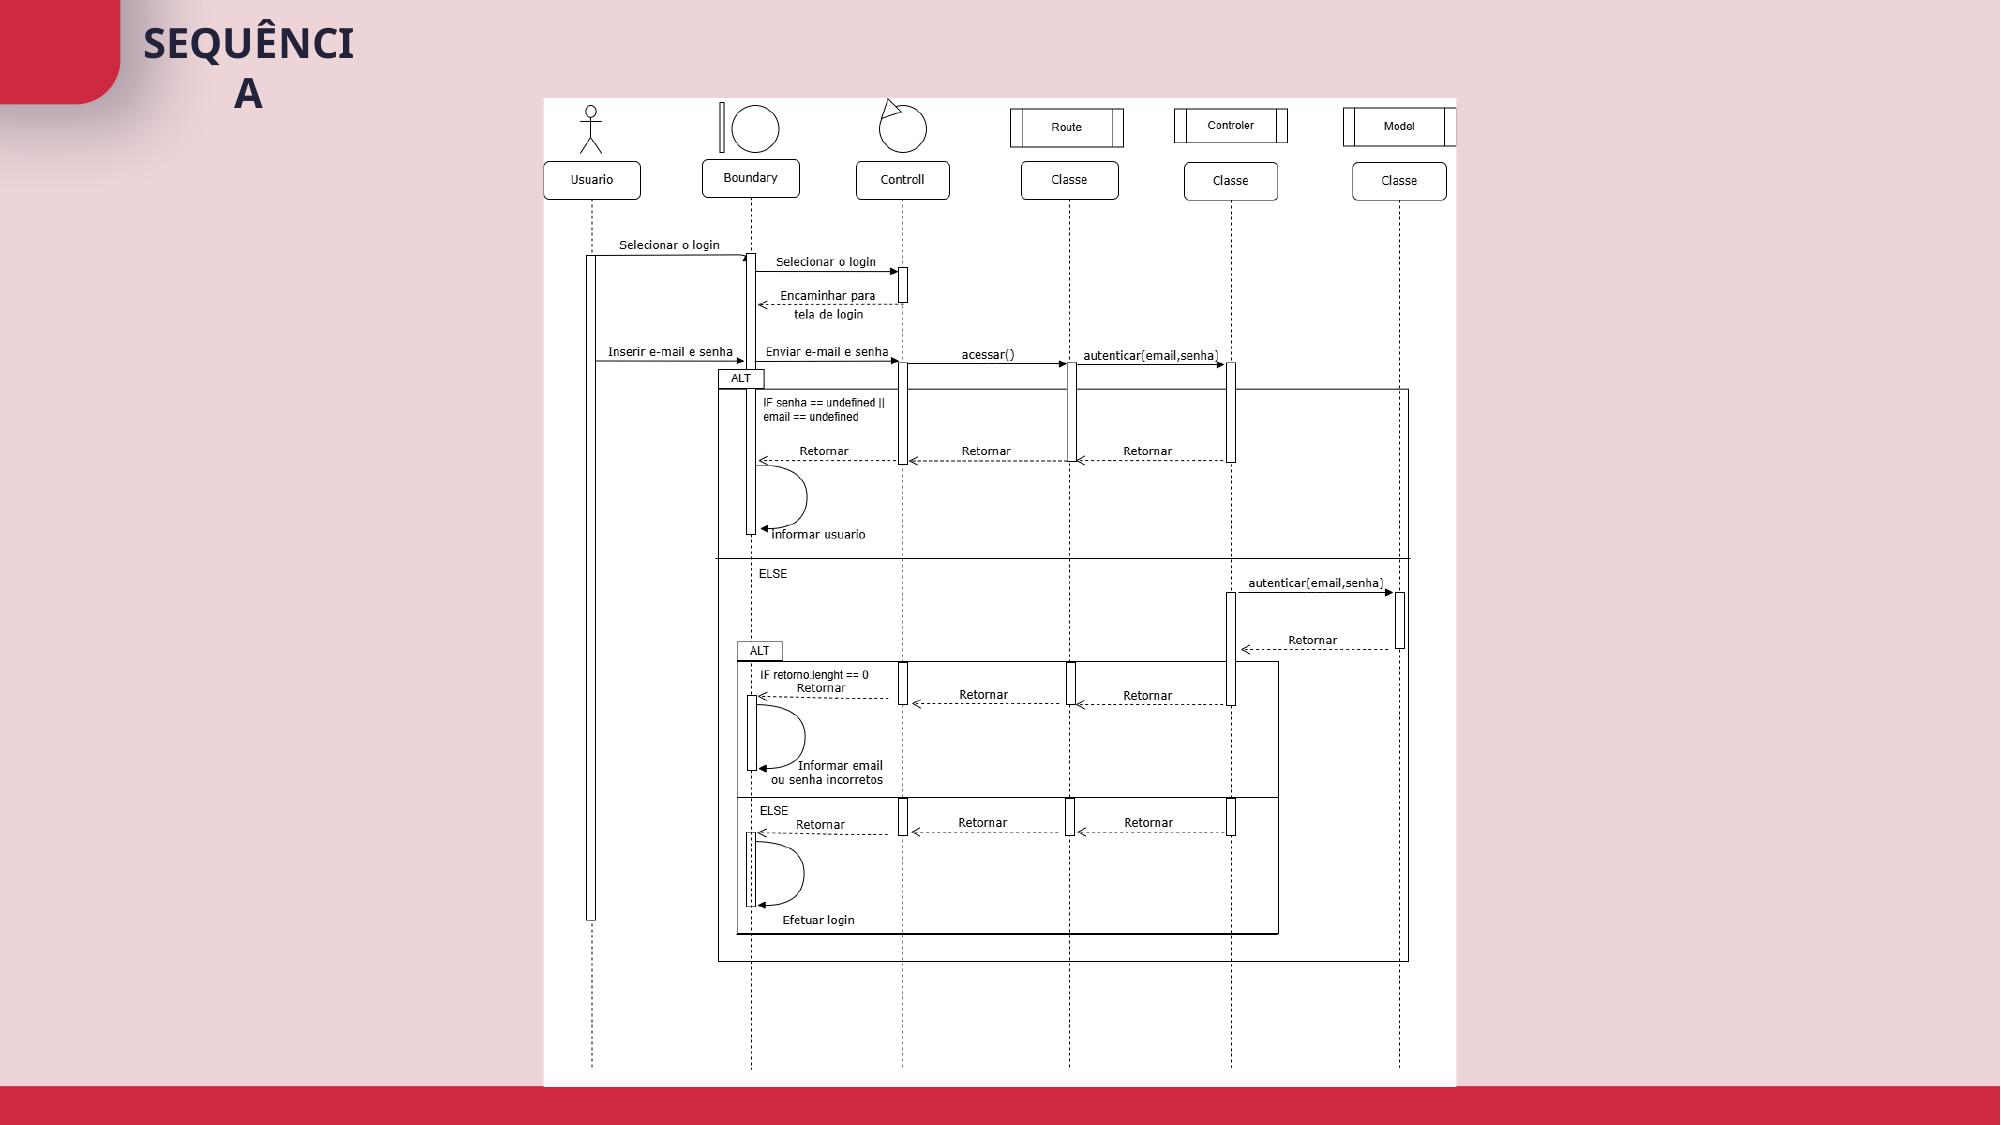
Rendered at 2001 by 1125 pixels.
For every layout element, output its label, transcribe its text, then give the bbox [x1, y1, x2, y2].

text_box [0, 0, 2000, 1088]
picture [543, 97, 1457, 1087]
text_box [0, 0, 123, 106]
text_box SEQUÊNCIA [120, 9, 378, 125]
